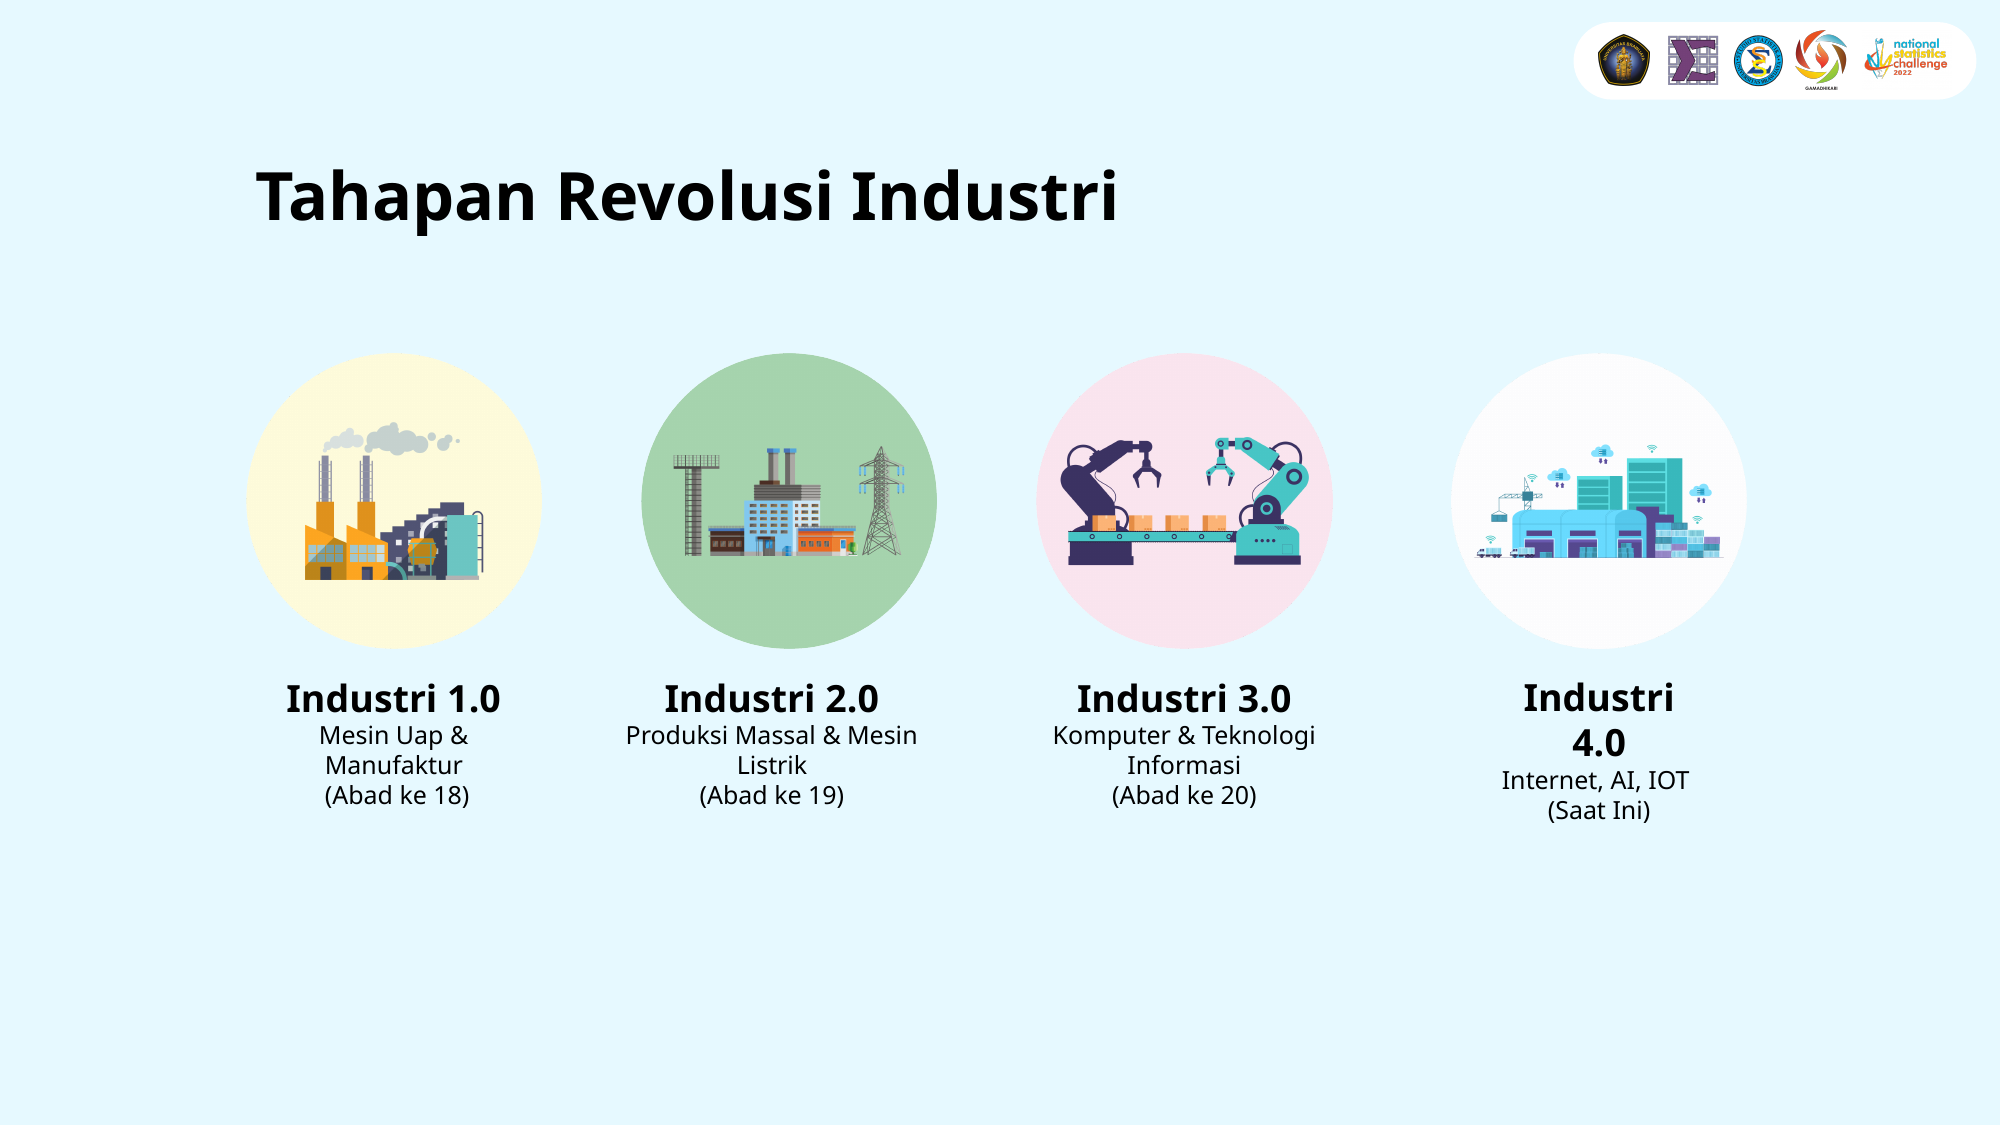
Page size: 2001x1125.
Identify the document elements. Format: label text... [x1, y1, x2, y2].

text_box Industri 4.0 Internet, AI, IOT (Saat Ini) [1486, 666, 1712, 832]
text_box Tahapan Revolusi Industri [240, 145, 1391, 241]
picture [641, 353, 938, 650]
text_box Industri 2.0 Produksi Massal & Mesin Listrik (Abad ke 19) [577, 667, 967, 817]
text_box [1573, 21, 1977, 100]
text_box Industri 3.0 Komputer & Teknologi Informasi (Abad ke 20) [987, 667, 1382, 817]
picture [245, 353, 542, 650]
text_box Industri 1.0 Mesin Uap & Manufaktur (Abad ke 18) [240, 667, 548, 817]
picture [1036, 353, 1333, 650]
picture [1451, 353, 1747, 650]
